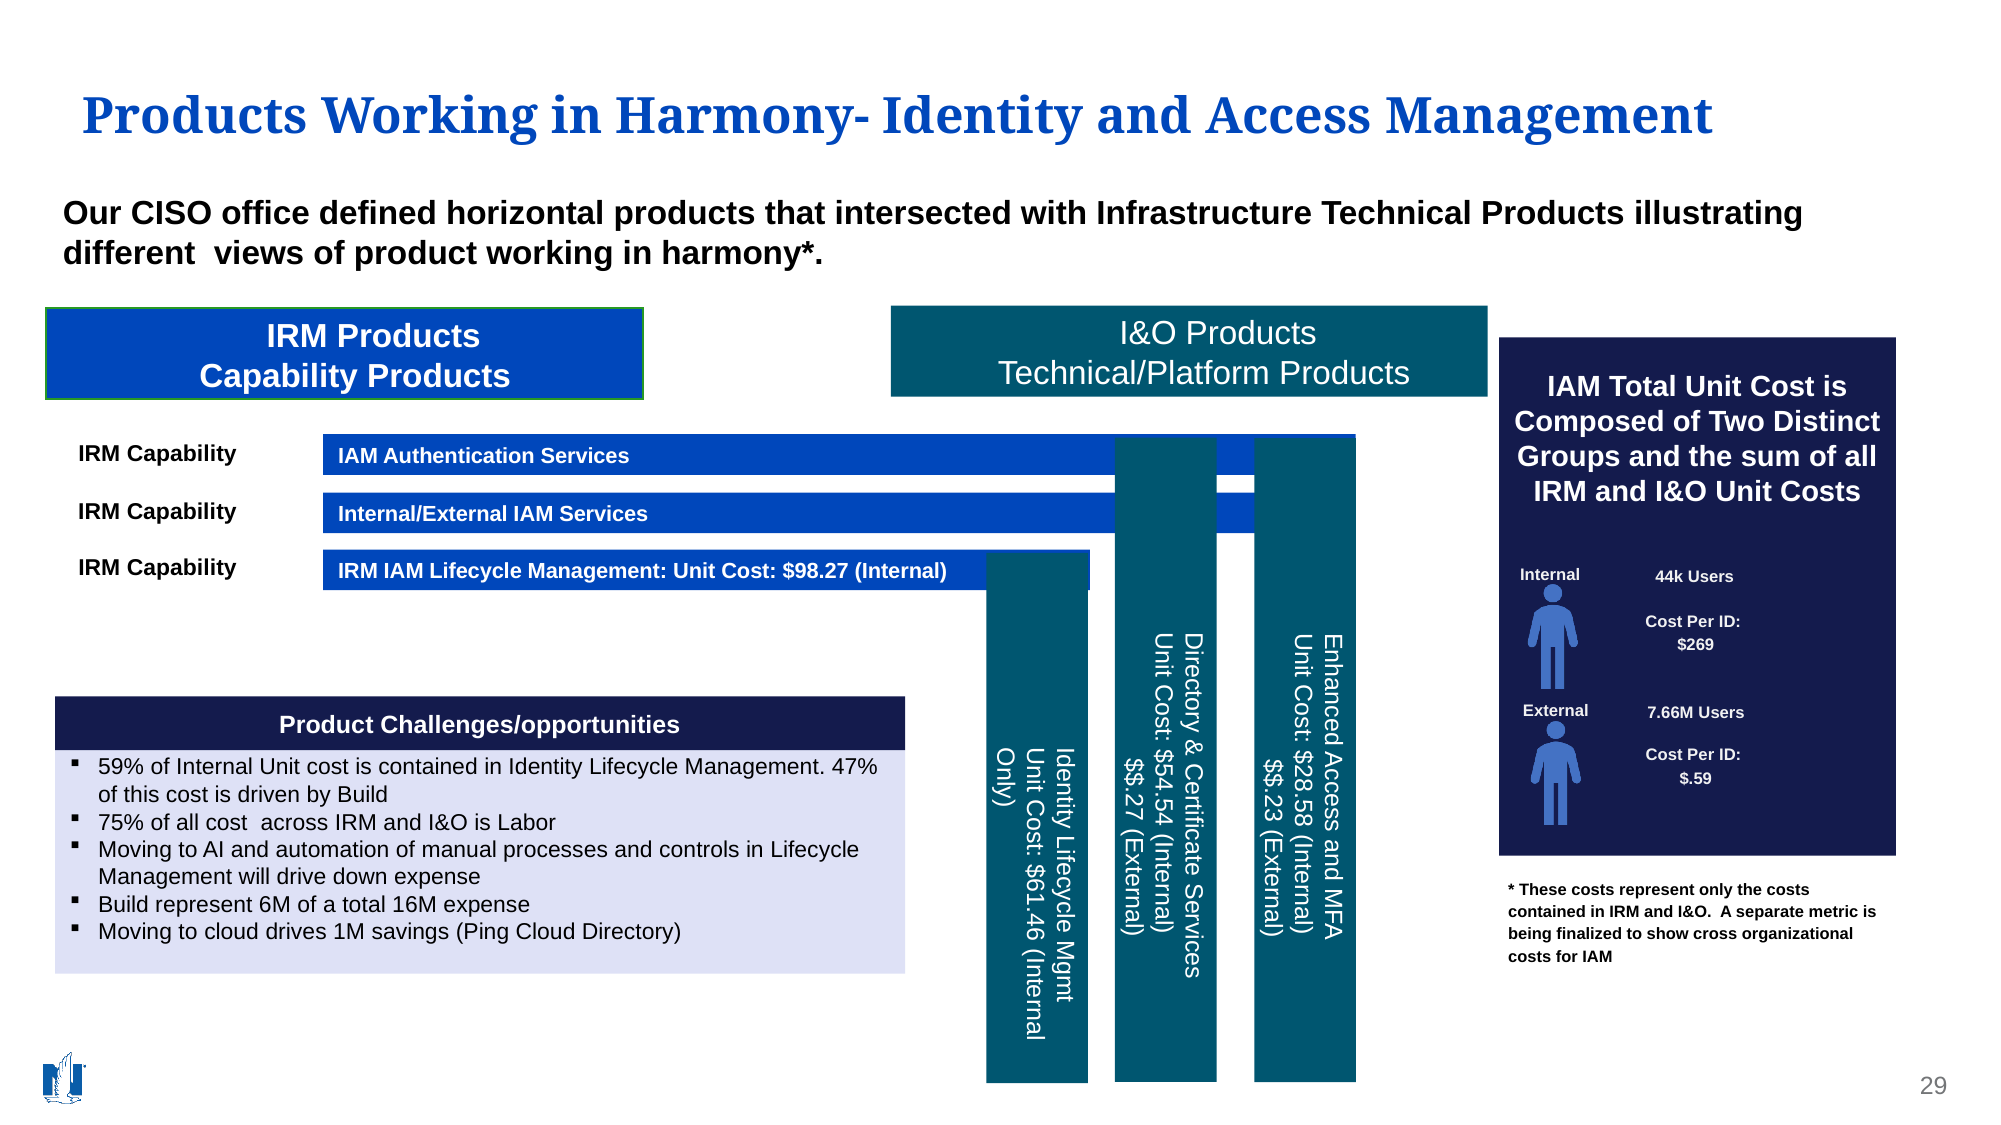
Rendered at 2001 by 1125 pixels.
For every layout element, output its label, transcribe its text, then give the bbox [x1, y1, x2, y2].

title Products Working in Harmony- Identity and Access Management [82, 90, 1918, 168]
text_box IRM Products Capability Products [45, 307, 644, 400]
text_box Identity Lifecycle Mgmt Unit Cost: $61.46 (Internal Only) [985, 552, 1089, 1084]
text_box 44k Users [1640, 546, 1751, 603]
text_box Cost Per ID: $.59 [1617, 736, 1775, 796]
picture [43, 1052, 86, 1104]
text_box Enhanced Access and MFA Unit Cost: $28.58 (Internal) $$.23 (External) [1253, 437, 1357, 1083]
text_box 59% of Internal Unit cost is contained in Identity Lifecycle Management. 47% of this cost is driven by Build 75% of all cost across IRM and I&O is Labor Moving to AI and automation of manual processes and controls in Lifecycle Management will drive down expense Build represent 6M of a total 16M expense Moving to cloud drives 1M savings (Ping Cloud Directory) [54, 751, 906, 975]
text_box IRM Capability [62, 545, 429, 588]
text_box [1500, 680, 1611, 828]
text_box Directory & Certificate Services Unit Cost: $54.54 (Internal) $$.27 (External) [1114, 437, 1218, 1083]
text_box Product Challenges/opportunities [54, 695, 906, 751]
text_box Cost Per ID: $269 [1617, 603, 1775, 663]
text_box I&O Products Technical/Platform Products [890, 305, 1489, 398]
text_box Our CISO office defined horizontal products that intersected with Infrastructure Technical Products illustrating different views of product working in harmony*. [48, 168, 1949, 294]
text_box IRM Capability [62, 431, 429, 473]
text_box IRM IAM Lifecycle Management: Unit Cost: $98.27 (Internal) [322, 549, 1091, 591]
text_box IRM Capability [56, 489, 422, 531]
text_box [1497, 543, 1608, 692]
list * These costs represent only the costs contained in IRM and I&O. A separate metric is being finalized to show cross organizational costs for IAM [1508, 876, 1891, 966]
text_box IAM Authentication Services [322, 433, 1357, 476]
slide_number 29 [1822, 1073, 1948, 1105]
text_box 7.66M Users [1632, 682, 1766, 736]
text_box Internal/External IAM Services [322, 492, 1114, 534]
text_box Internal/External IAM Services [1218, 492, 1253, 534]
text_box IAM Total Unit Cost is Composed of Two Distinct Groups and the sum of all IRM and I&O Unit Costs [1498, 336, 1897, 857]
